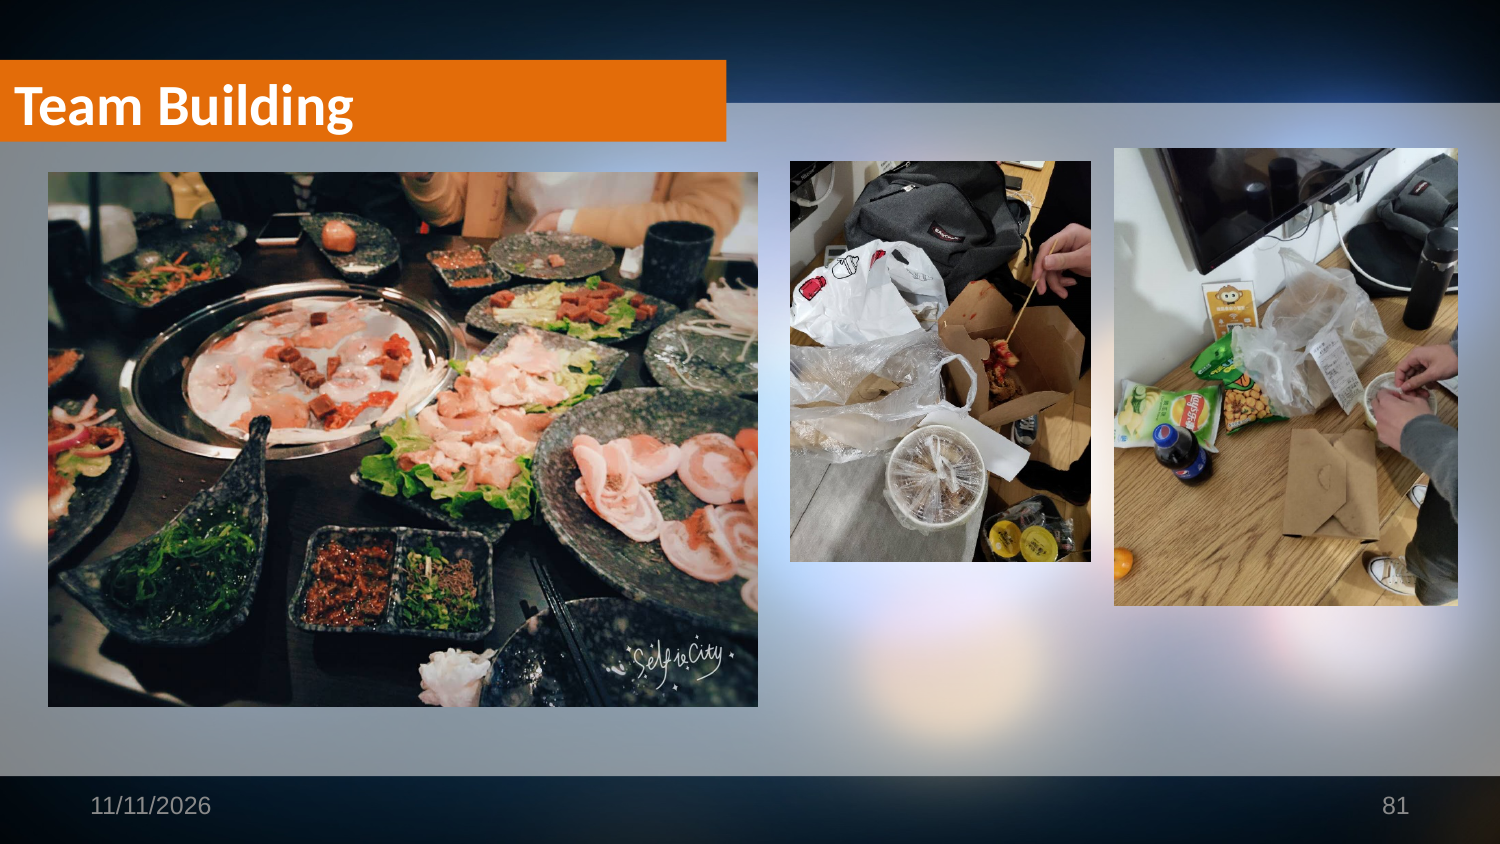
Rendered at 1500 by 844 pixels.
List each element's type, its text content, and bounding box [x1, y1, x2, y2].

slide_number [74, 781, 426, 828]
picture [0, 0, 1500, 102]
text_box [0, 102, 1500, 777]
picture [790, 161, 1091, 563]
picture [1114, 148, 1458, 606]
picture [0, 777, 1500, 844]
picture [48, 172, 759, 707]
text_box Team Building [0, 59, 727, 145]
slide_number 81 [1074, 781, 1426, 828]
